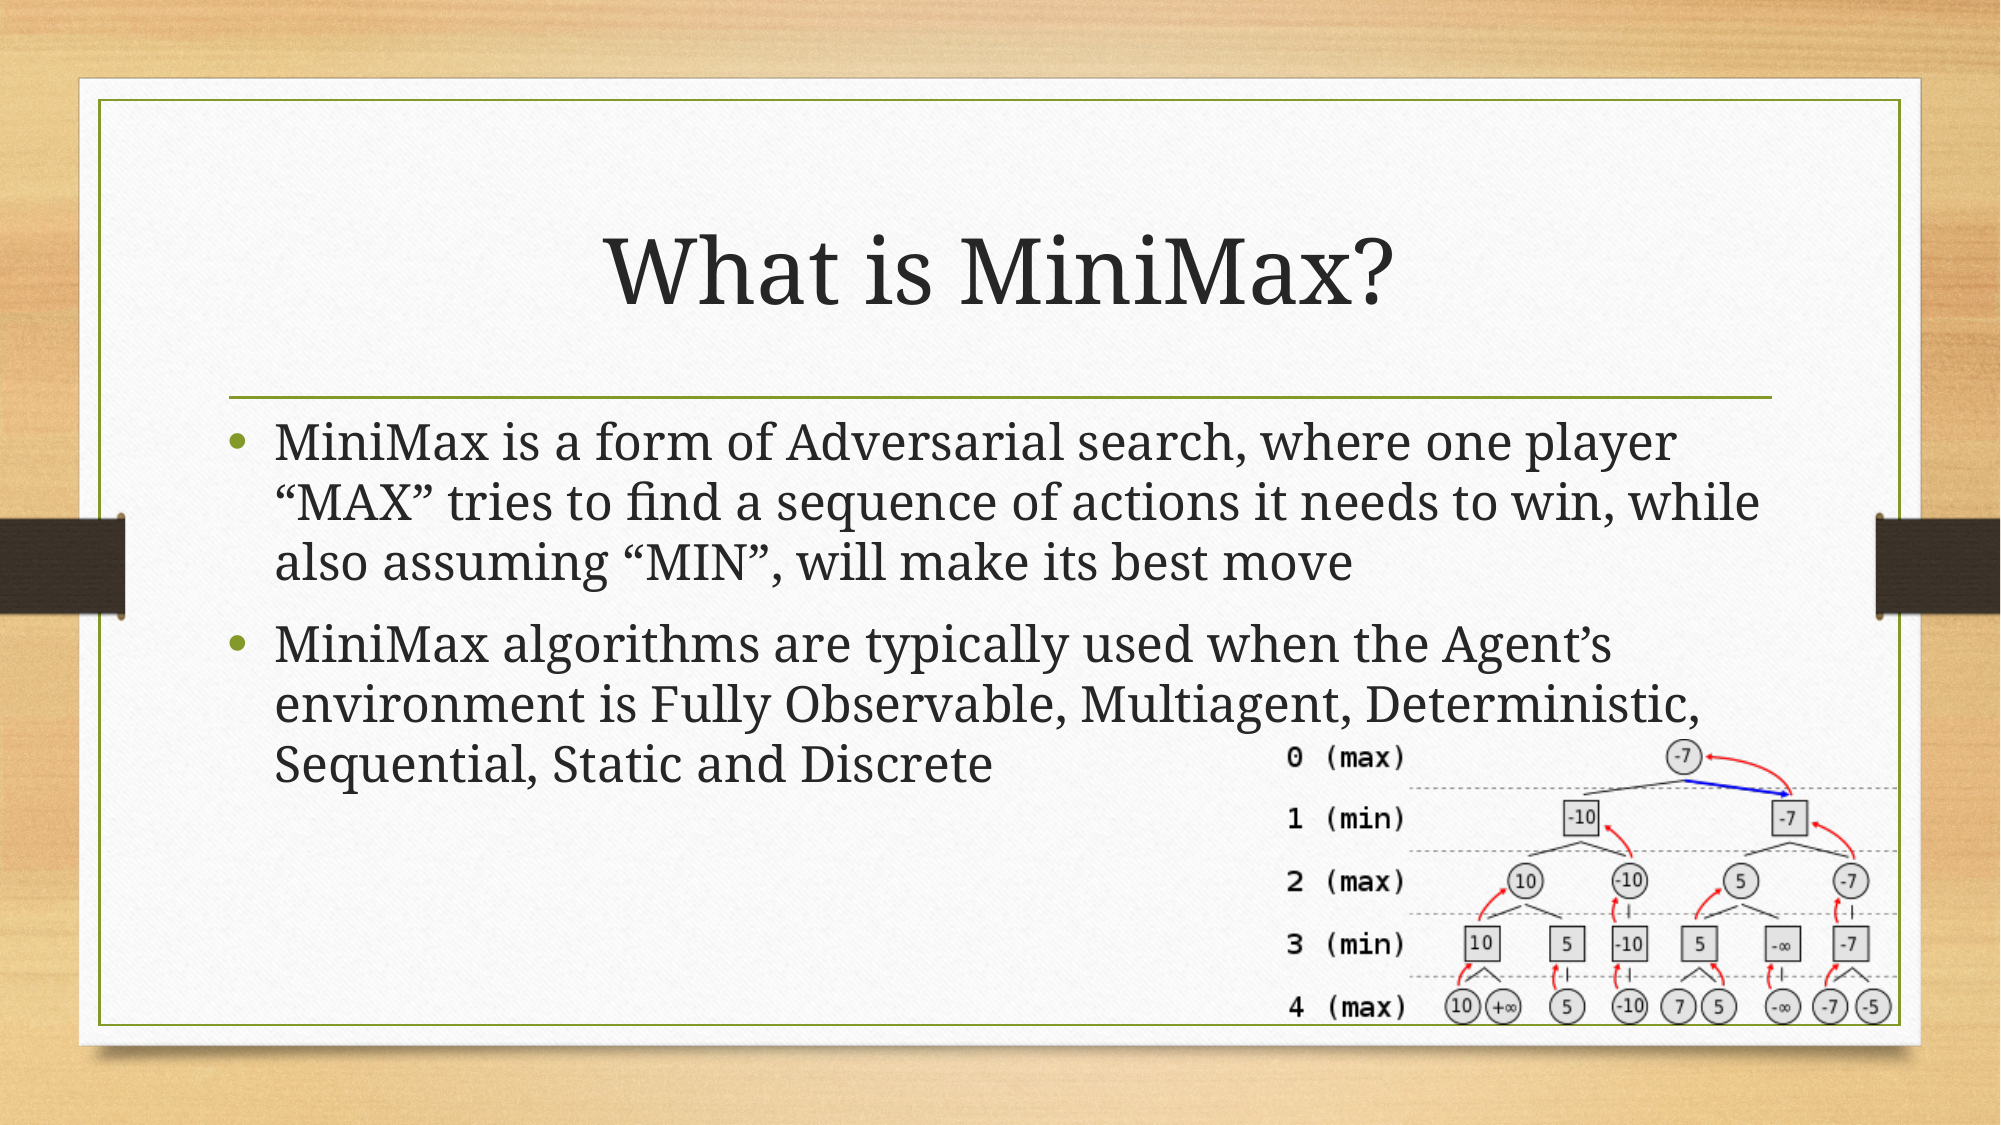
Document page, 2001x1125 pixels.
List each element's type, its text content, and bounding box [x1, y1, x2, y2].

list MiniMax is a form of Adversarial search, where one player “MAX” tries to find a sequence of actions it needs to win, while also assuming “MIN”, will make its best move MiniMax algorithms are typically used when the Agent’s environment is Fully Observable, Multiagent, Deterministic, Sequential, Static and Discrete [212, 402, 1788, 948]
picture [0, 0, 2001, 1125]
title What is MiniMax? [212, 161, 1788, 375]
